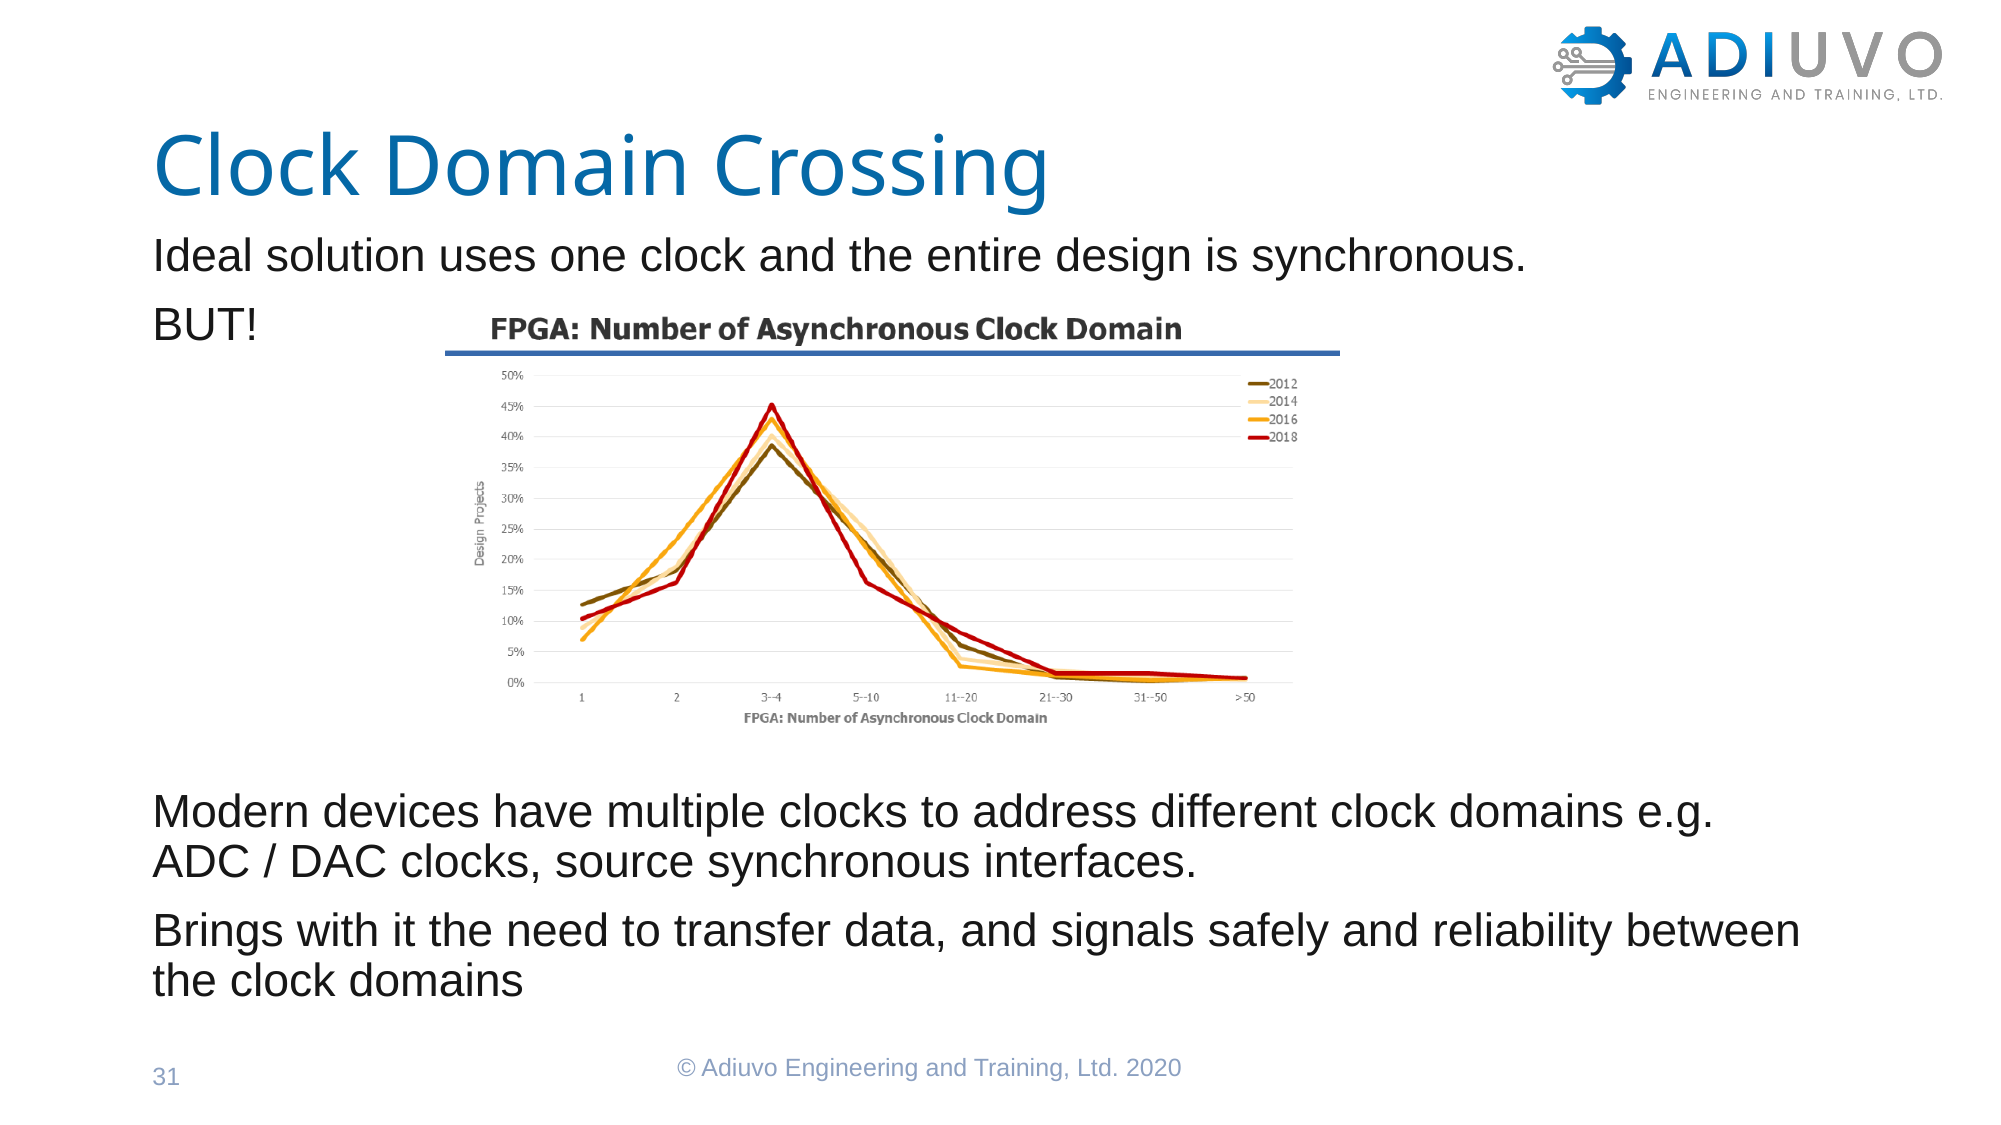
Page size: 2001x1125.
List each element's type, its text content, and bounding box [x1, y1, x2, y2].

title Clock Domain Crossing [137, 59, 1863, 223]
footer © Adiuvo Engineering and Training, Ltd. 2020 [662, 1036, 1338, 1097]
list Ideal solution uses one clock and the entire design is synchronous. BUT! Modern devices have multiple clocks to address different clock domains e.g. ADC / DAC clocks, source synchronous interfaces. Brings with it the need to transfer data, and signals safely and reliability between the clock domains [137, 223, 1863, 1020]
picture [441, 302, 1348, 733]
picture [1549, 15, 1949, 119]
slide_number 31 [137, 1045, 588, 1106]
